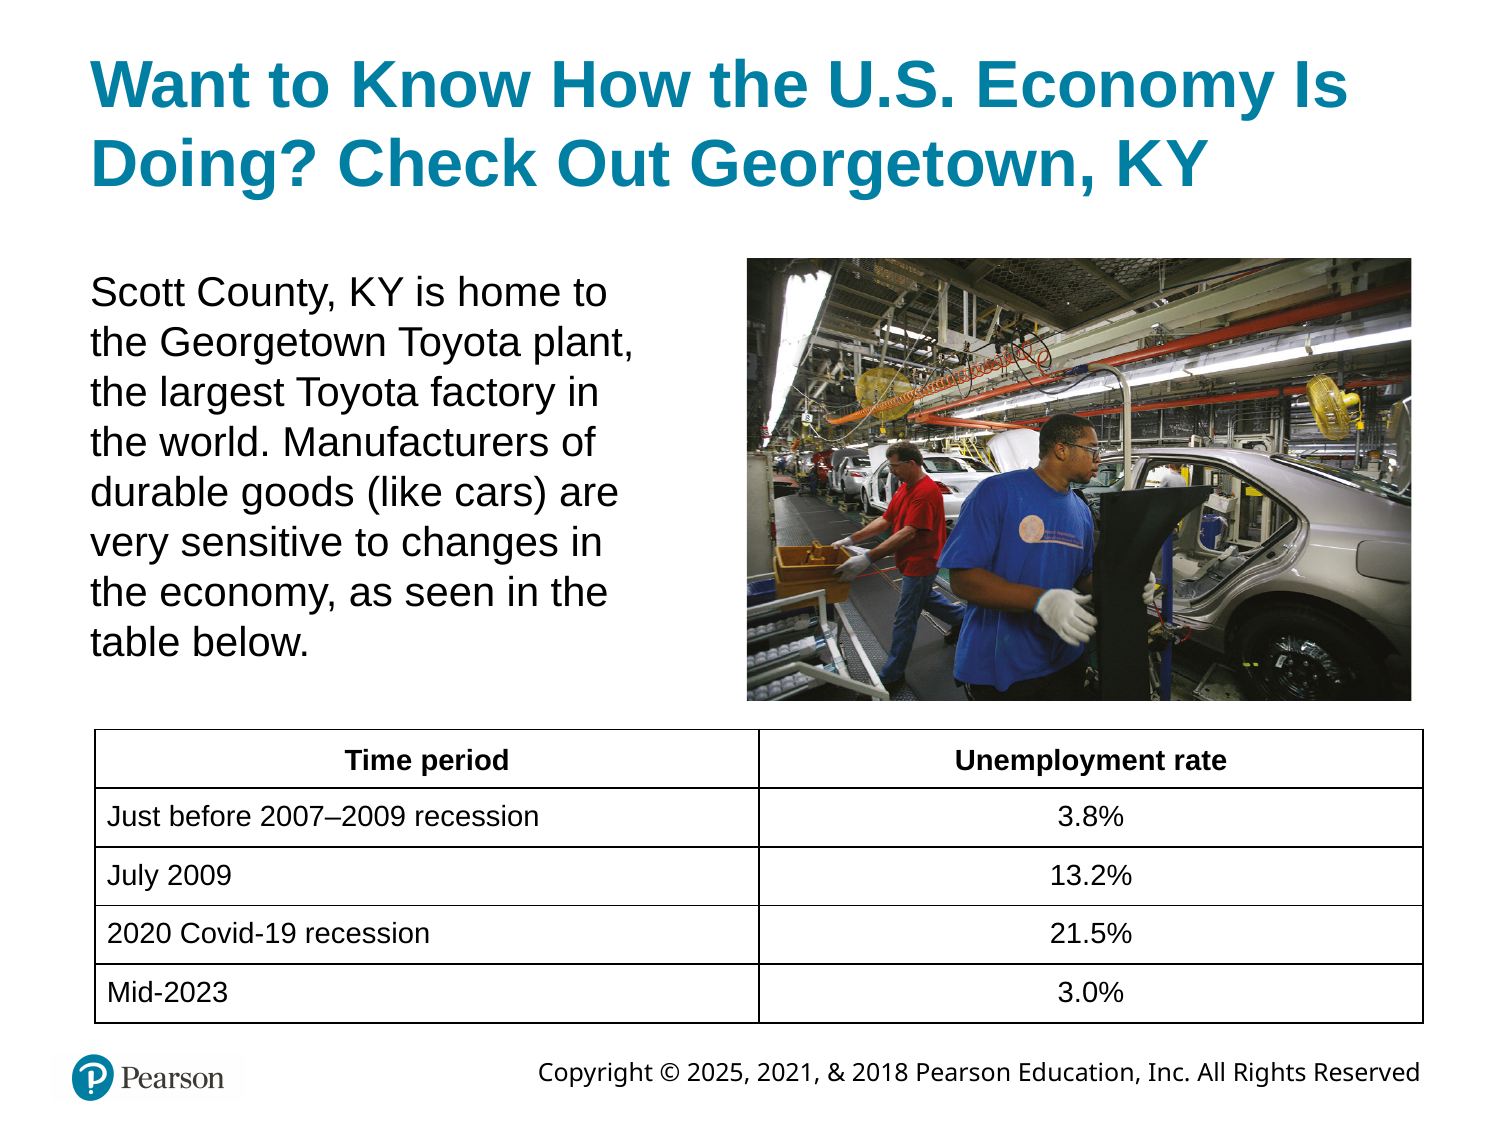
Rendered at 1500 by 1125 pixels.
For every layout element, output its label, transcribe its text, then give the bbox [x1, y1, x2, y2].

table_cell 21.5% [760, 906, 1422, 963]
table_cell July 2009 [96, 848, 758, 905]
picture [51, 1053, 245, 1102]
table_header Unemployment rate [760, 730, 1422, 787]
table_cell 3.0% [760, 965, 1422, 1022]
table_cell Mid-2023 [96, 965, 758, 1022]
list Scott County, K Y is home to the Georgetown Toyota plant, the largest Toyota factory in the world. Manufacturers of durable goods (like cars) are very sensitive to changes in the economy, as seen in the table below. [75, 249, 680, 676]
table_cell Just before 2007–2009 recession [96, 789, 758, 846]
table_cell 3.8% [760, 789, 1422, 846]
picture [746, 258, 1412, 701]
table_cell 2020 Covid-19 recession [96, 906, 758, 963]
table_header Time period [96, 730, 758, 787]
title Want to Know How the U.S. Economy Is Doing? Check Out Georgetown, K Y [75, 35, 1425, 216]
table_cell 13.2% [760, 848, 1422, 905]
